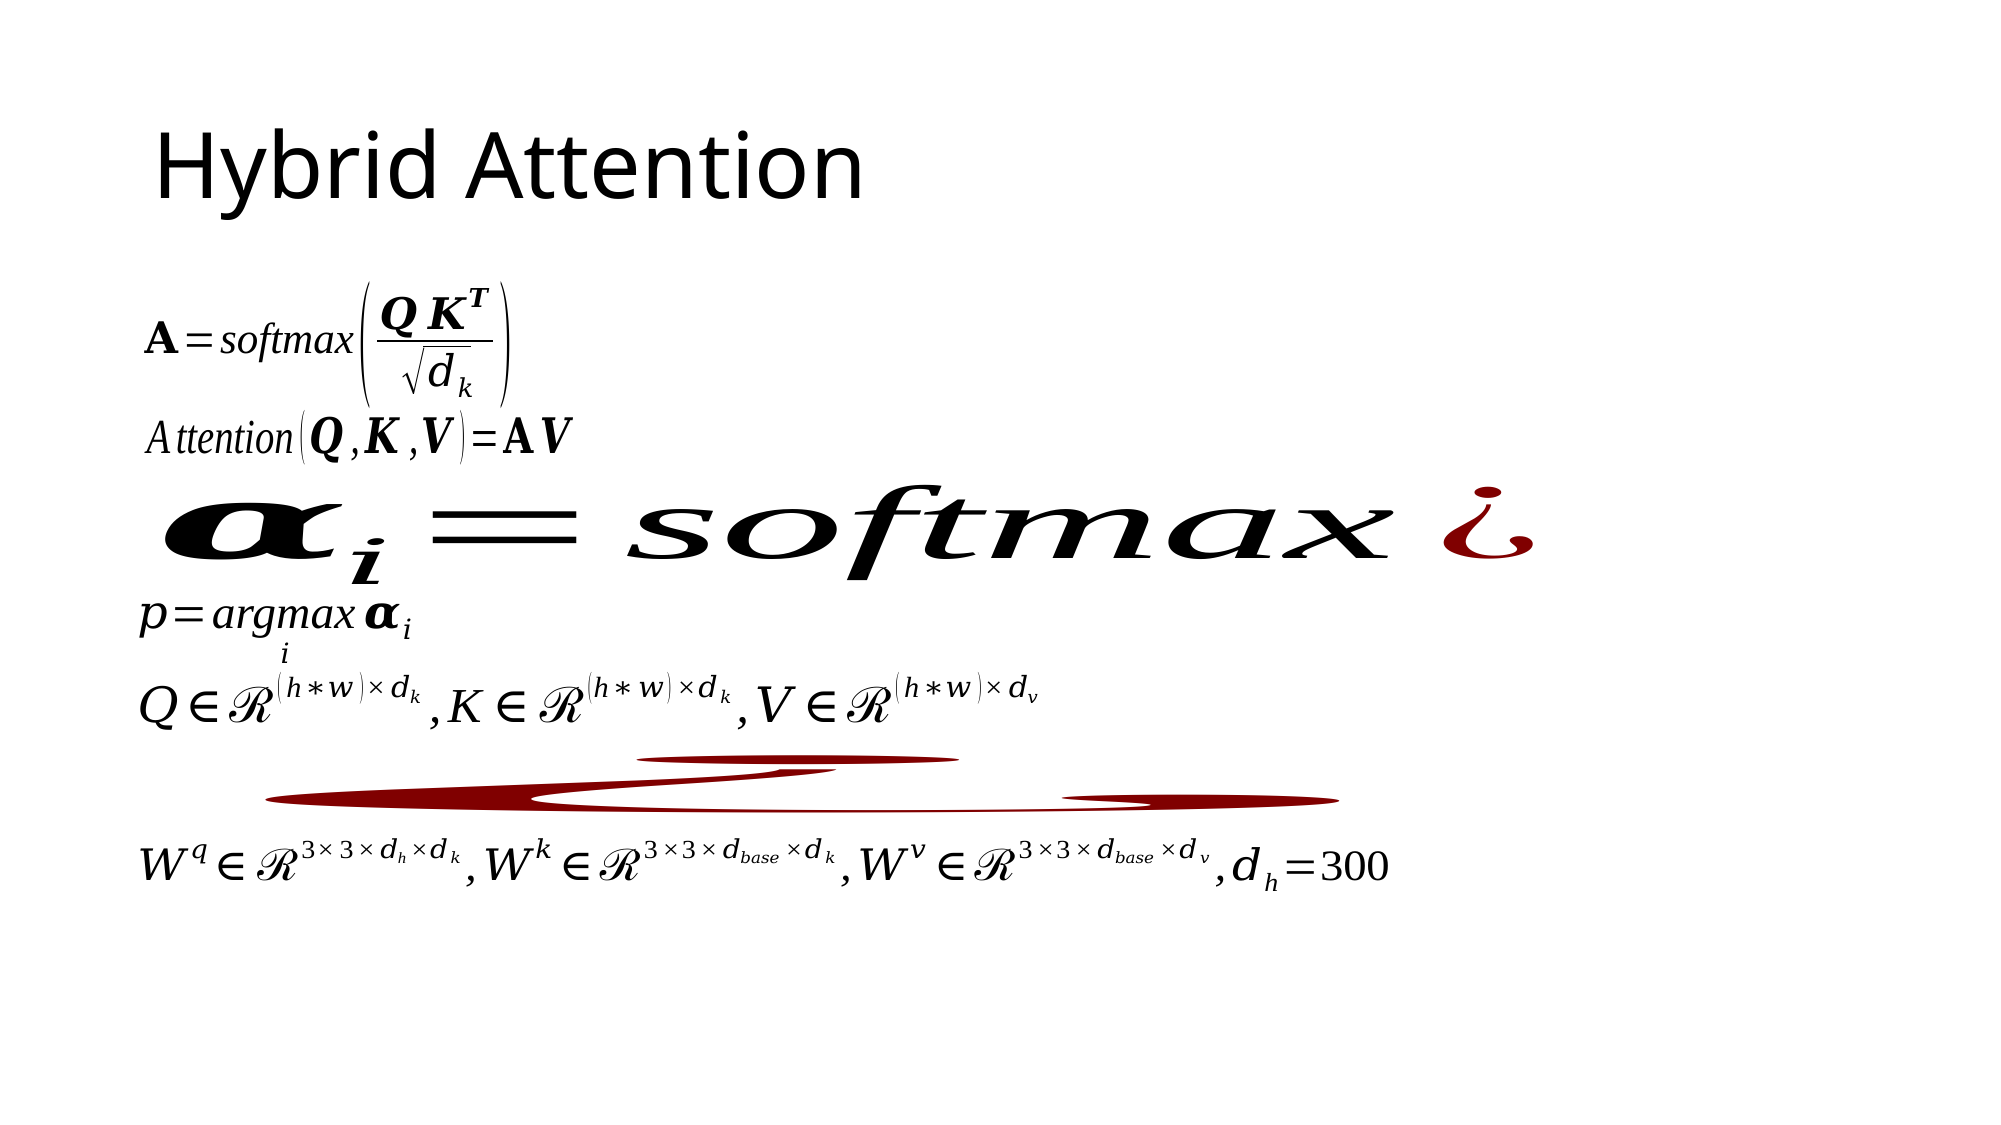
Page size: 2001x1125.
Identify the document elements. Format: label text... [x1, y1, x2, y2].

title Hybrid Attention [137, 59, 1863, 278]
